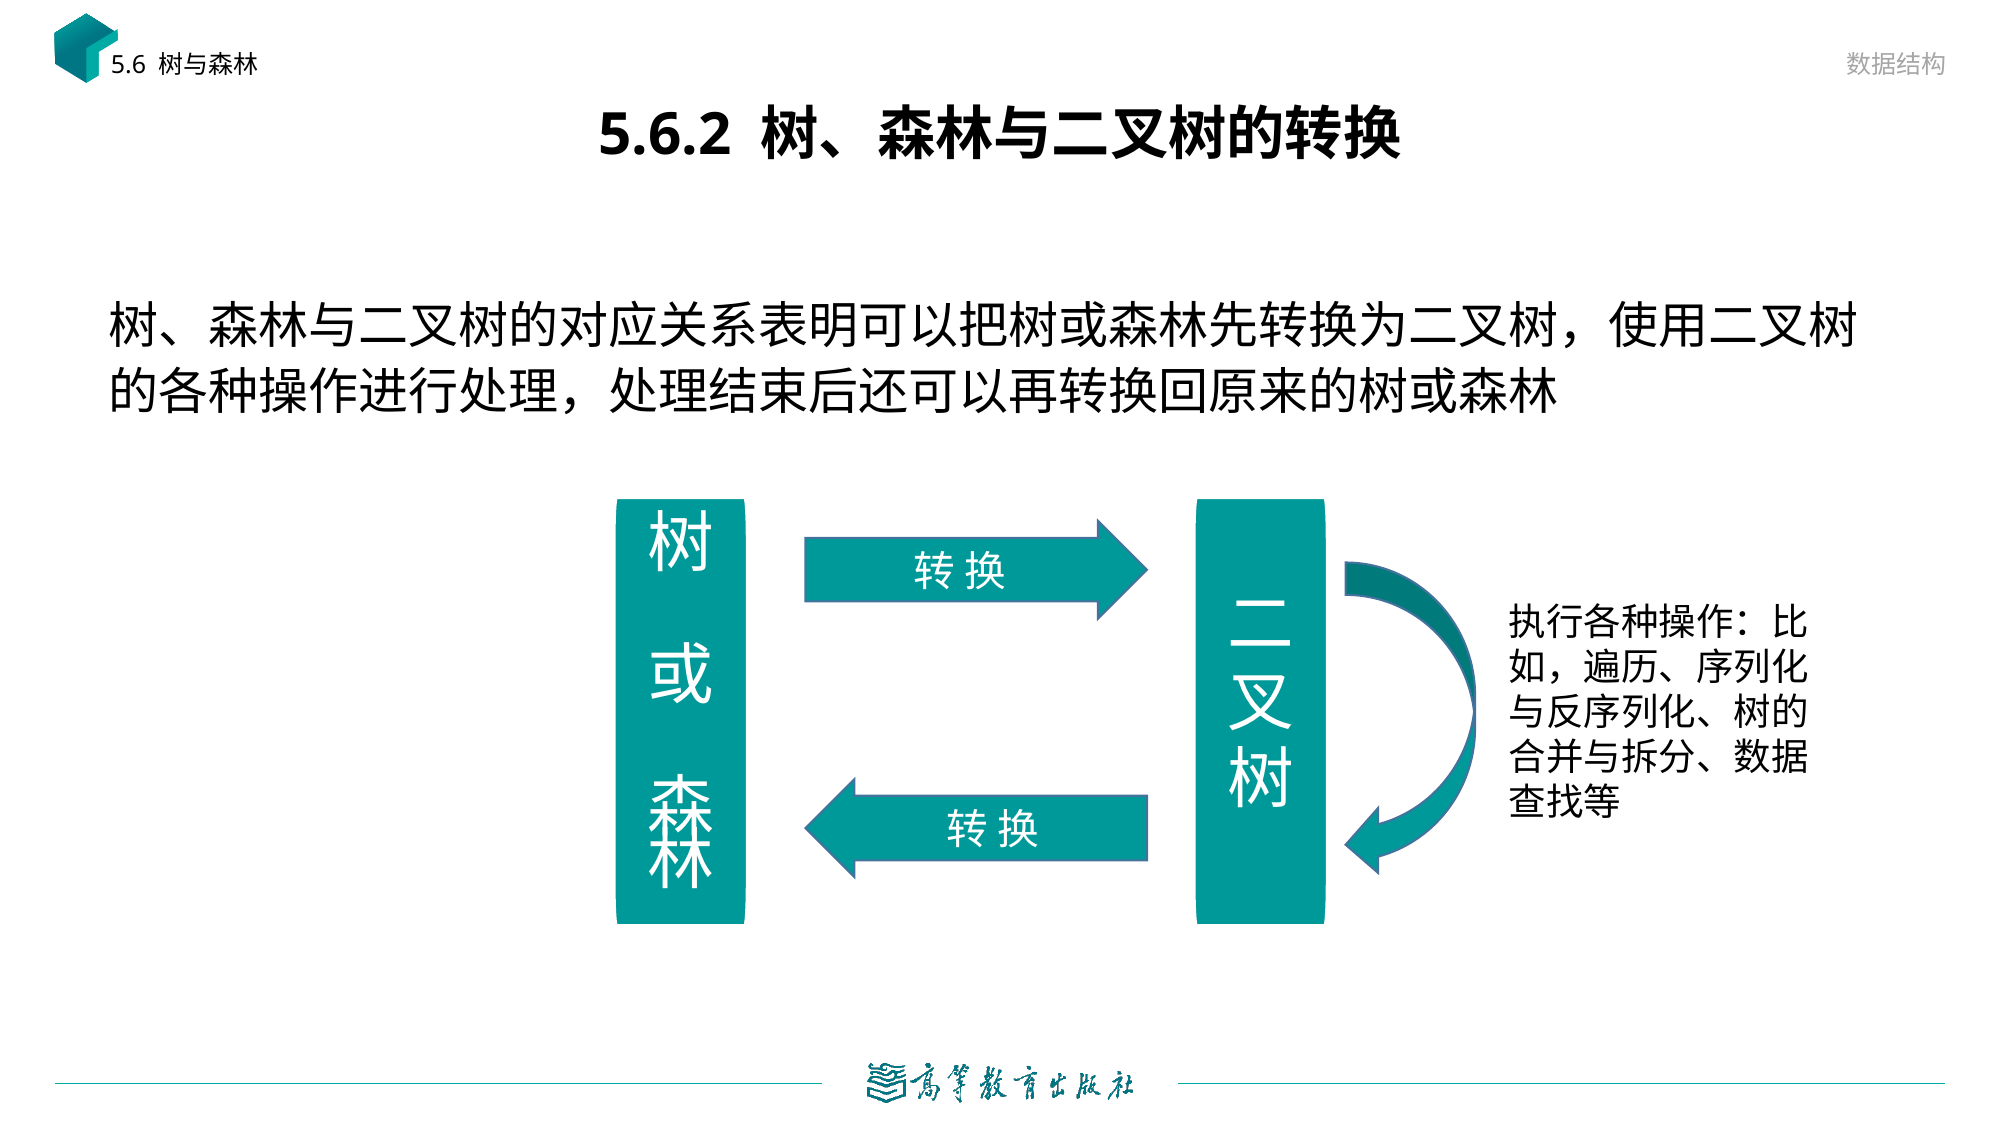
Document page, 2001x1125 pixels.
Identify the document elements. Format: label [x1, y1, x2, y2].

text_box [1494, 590, 1838, 831]
text_box [613, 496, 748, 927]
text_box [1193, 496, 1328, 927]
text_box [803, 776, 1149, 880]
subtitle [95, 44, 894, 99]
text_box [804, 518, 1149, 622]
title [137, 92, 1863, 178]
picture [867, 1063, 1133, 1103]
text_box [1344, 561, 1477, 876]
list [93, 280, 1907, 563]
list [1115, 32, 1962, 86]
